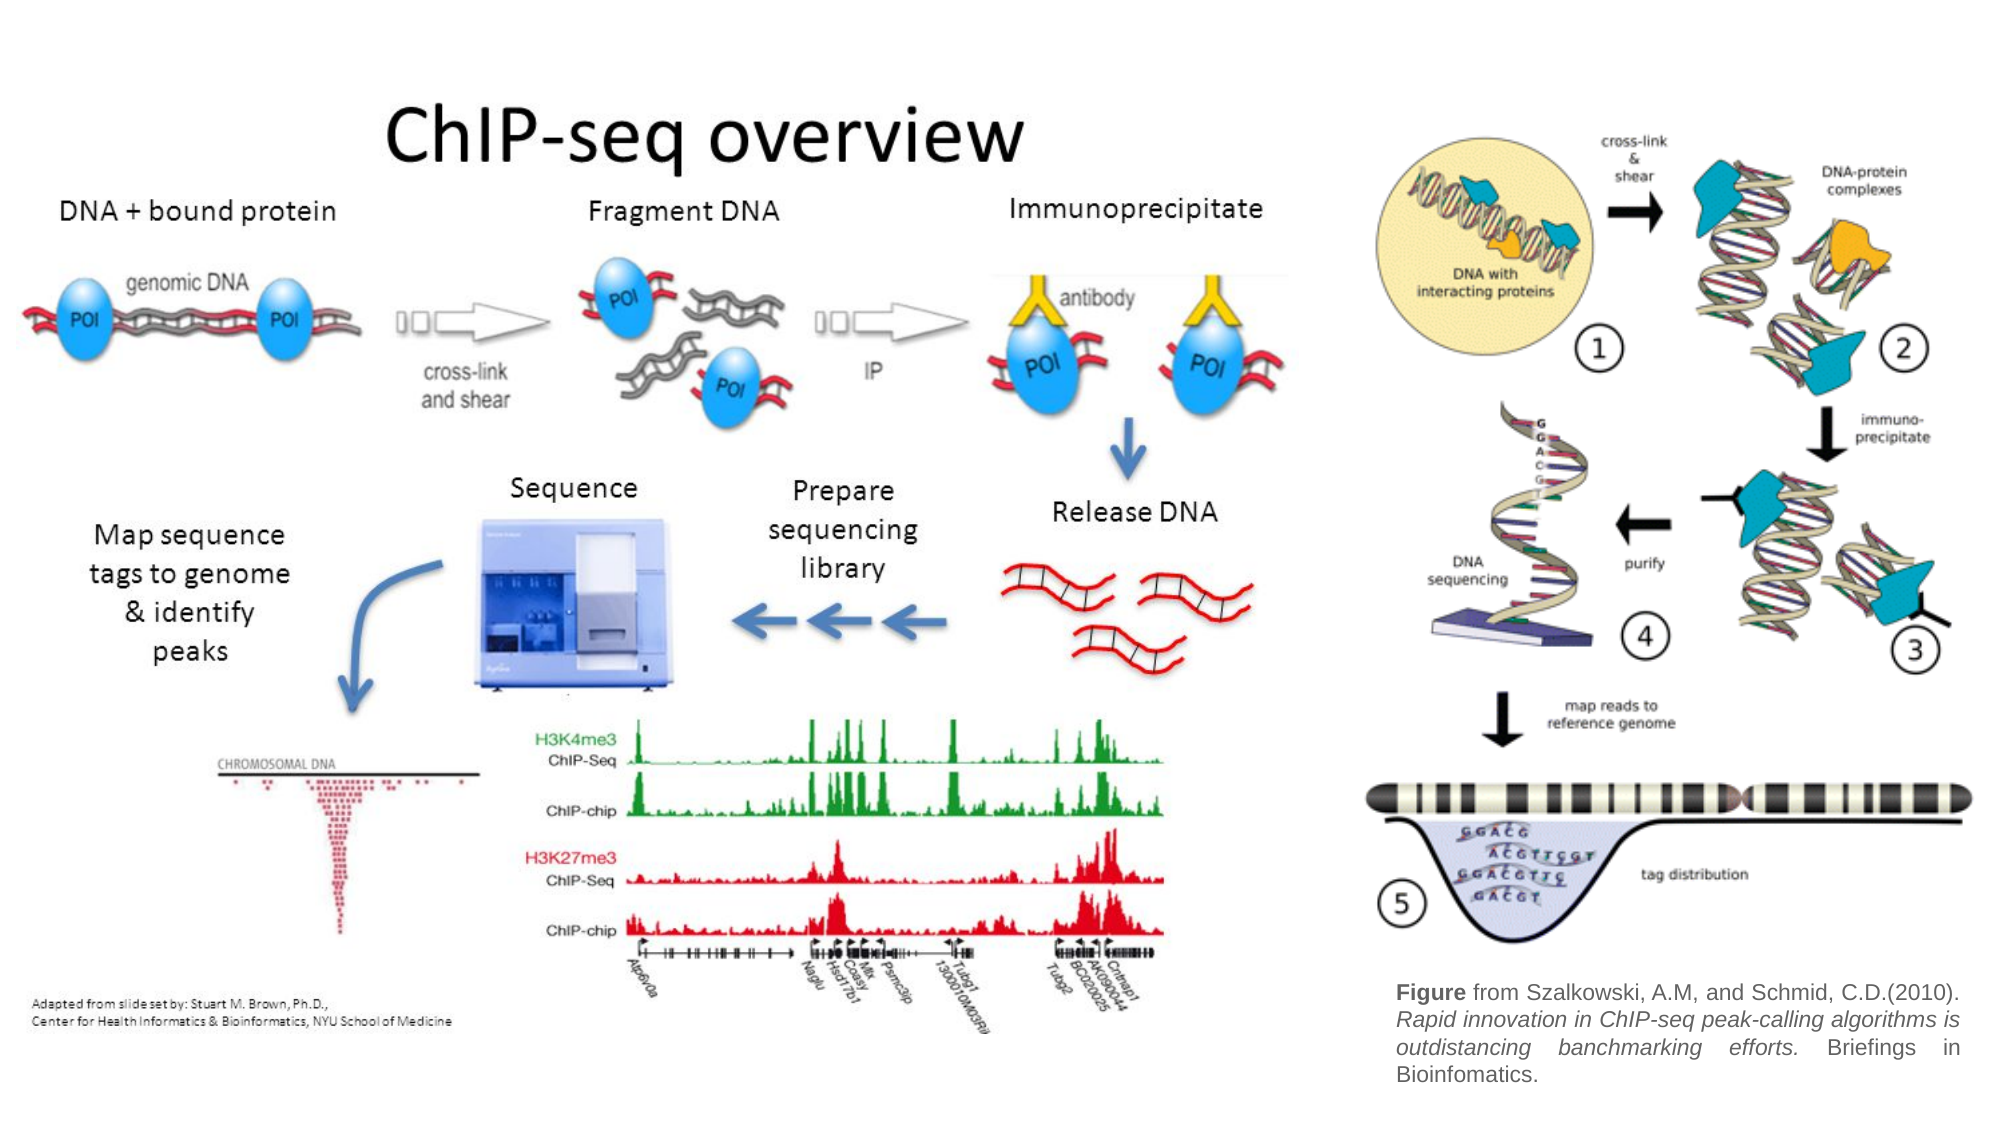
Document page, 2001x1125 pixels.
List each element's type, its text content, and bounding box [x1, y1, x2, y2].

text_box Figure from Szalkowski, A.M, and Schmid, C.D.(2010). Rapid innovation in ChIP-seq peak-calling algorithms is outdistancing banchmarking efforts. Briefings in Bioinfomatics. [1381, 970, 1976, 1095]
picture [15, 71, 1299, 1034]
picture [1363, 127, 1976, 947]
